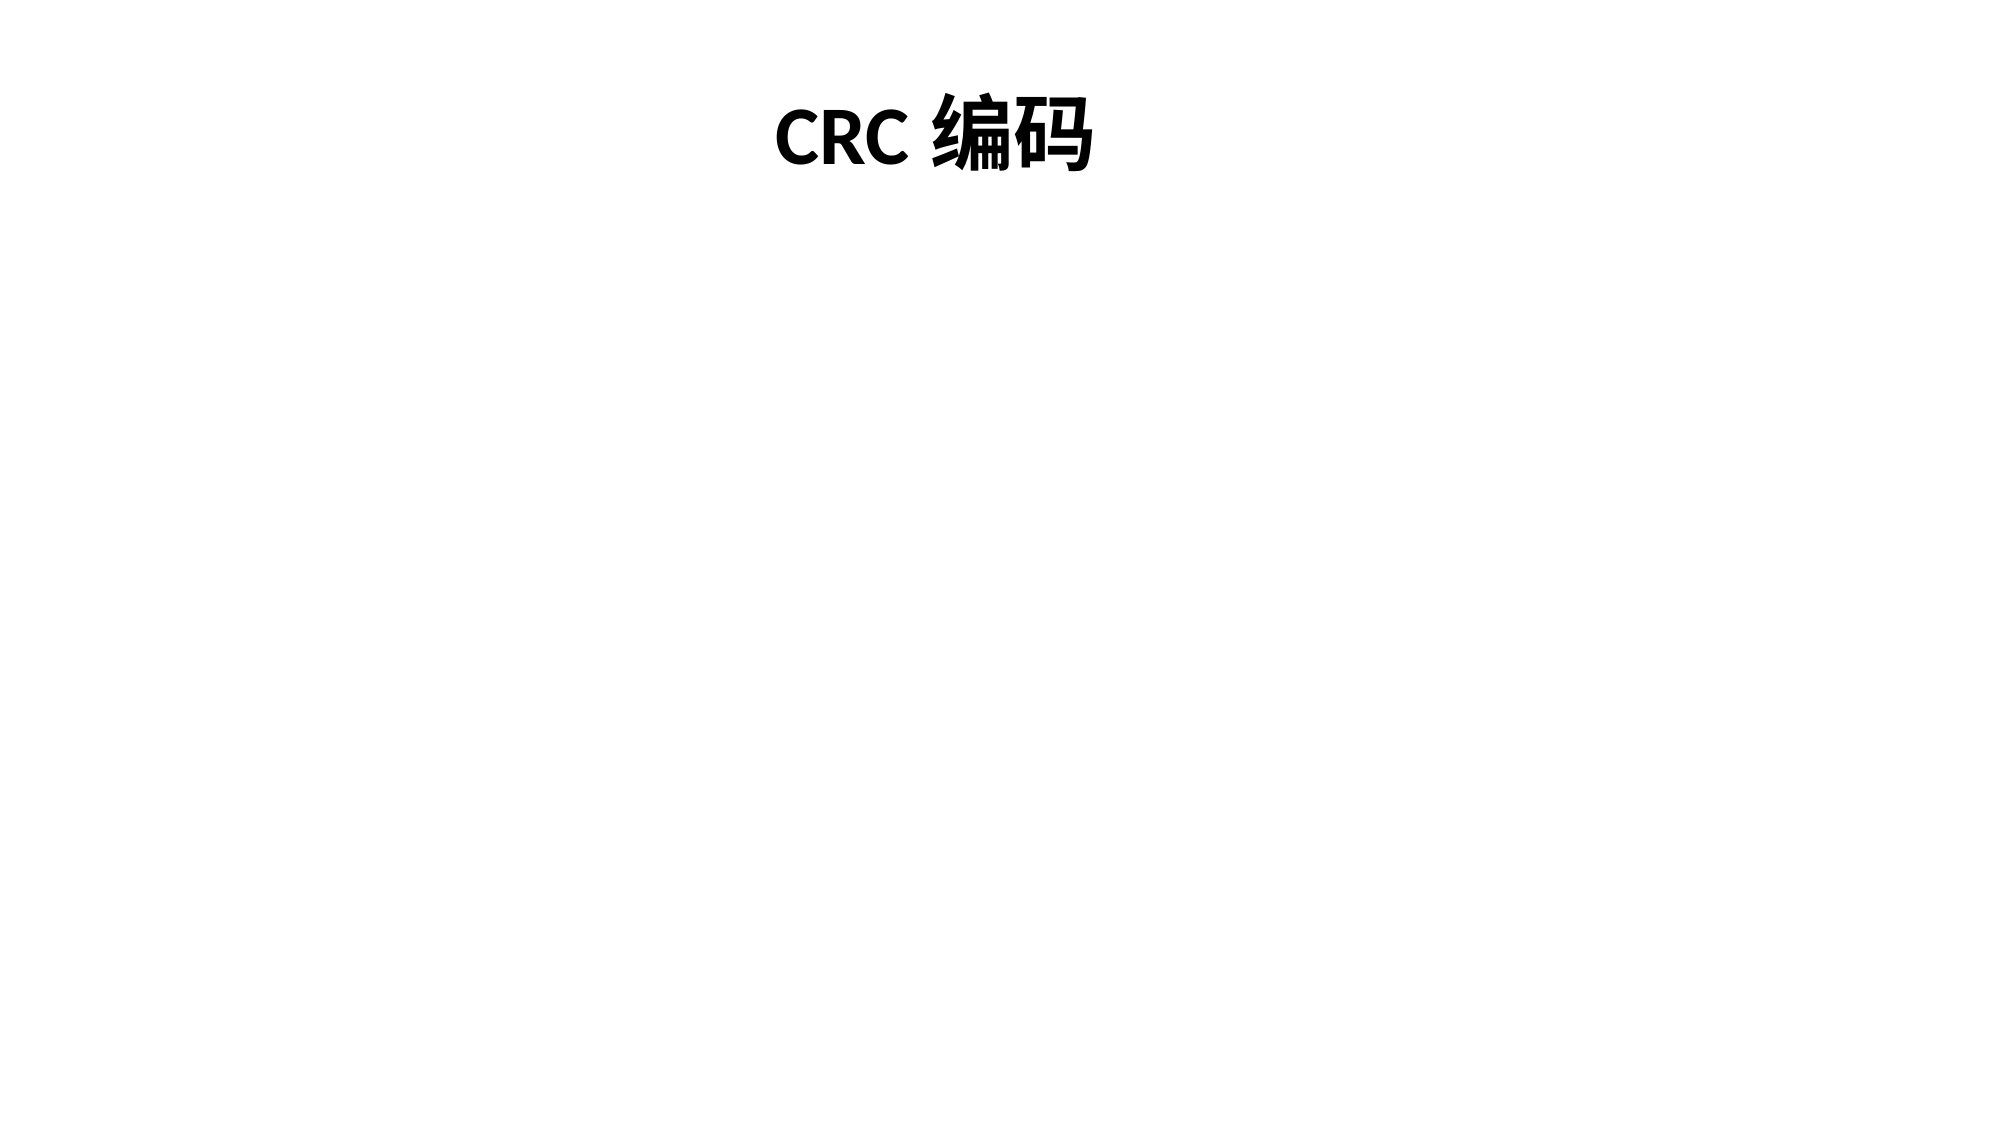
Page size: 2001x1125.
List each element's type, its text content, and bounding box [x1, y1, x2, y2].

text_box CRC编码 [590, 74, 1282, 189]
